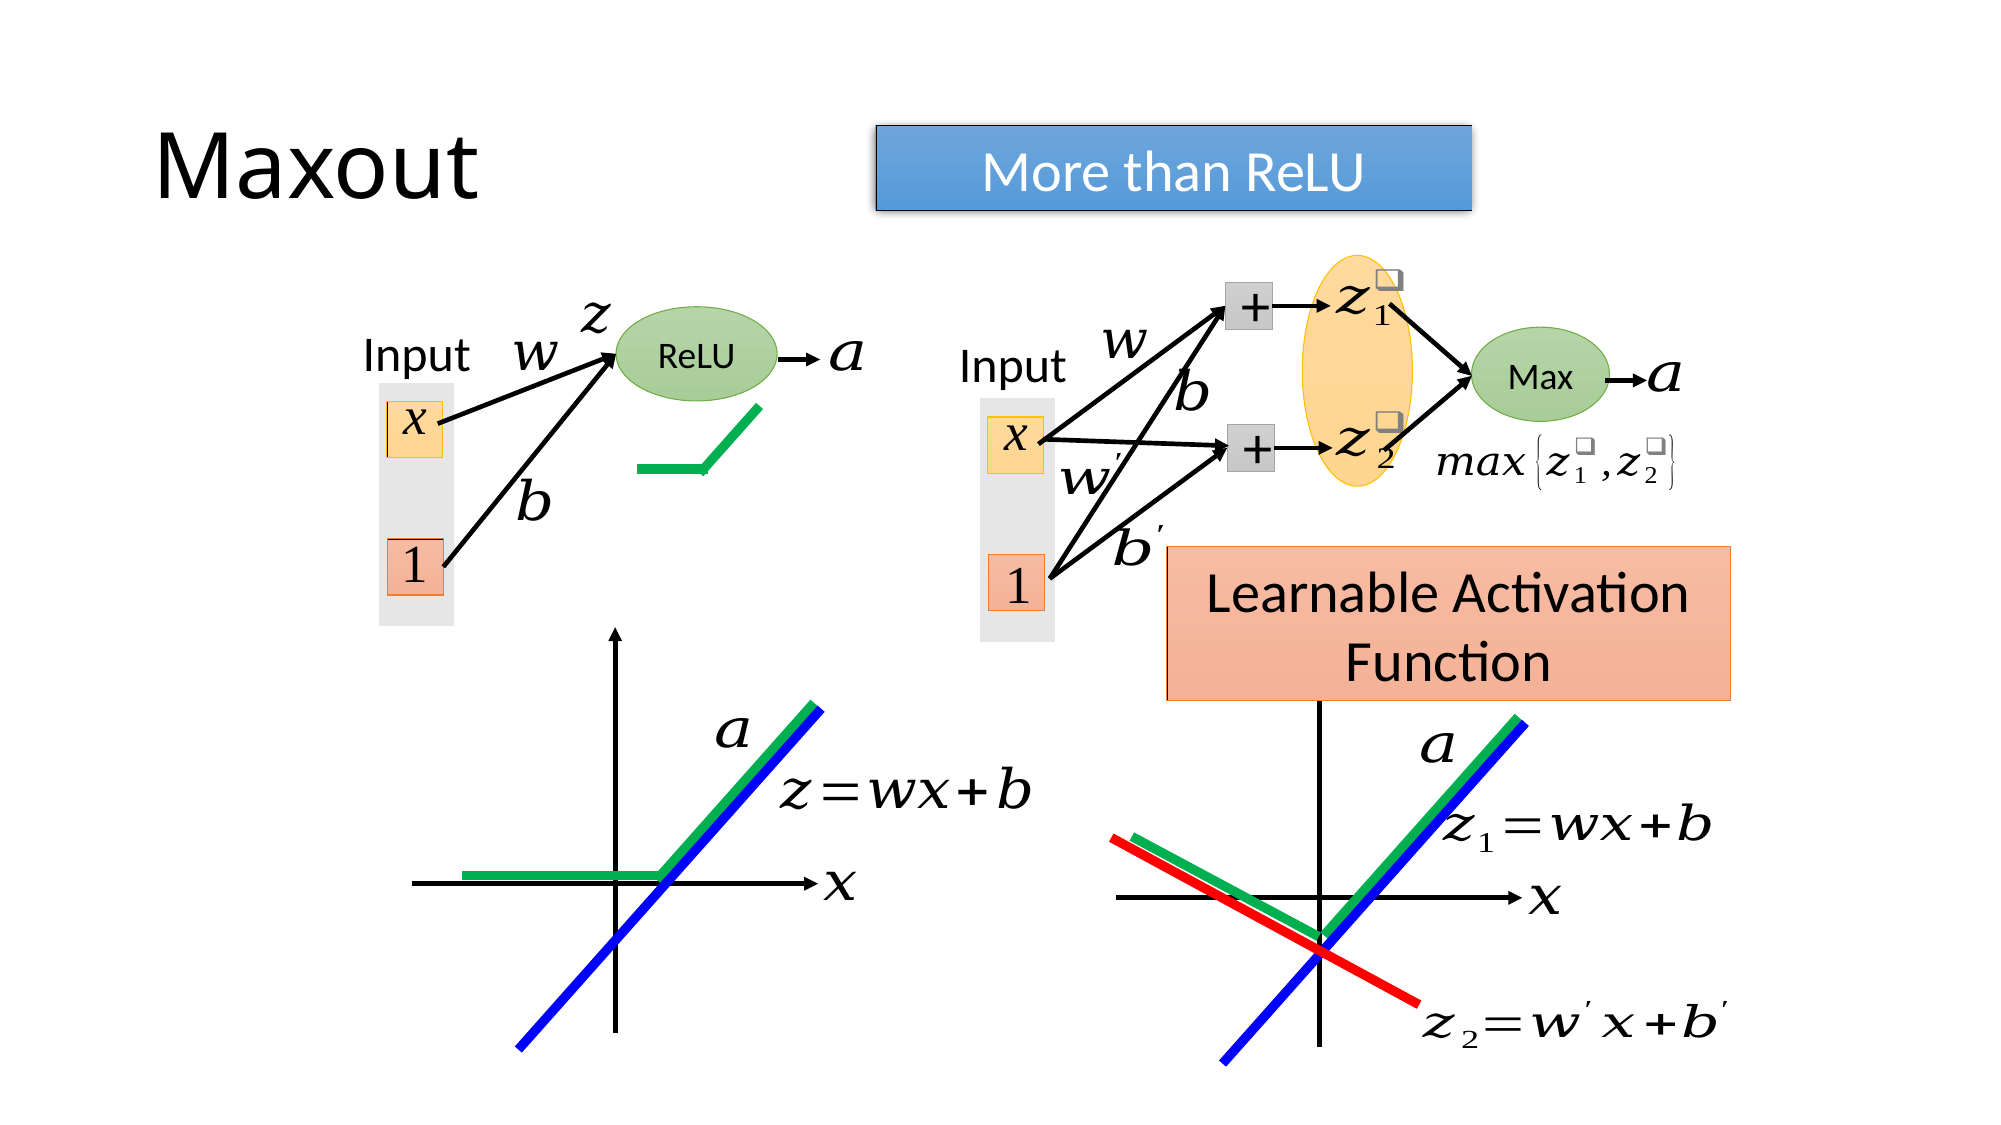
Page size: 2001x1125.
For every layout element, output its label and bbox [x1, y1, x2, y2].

text_box [919, 255, 1731, 701]
text_box [323, 285, 869, 626]
text_box [1111, 716, 1526, 1064]
title [137, 59, 1863, 278]
text_box [875, 125, 1472, 211]
text_box [412, 702, 822, 1050]
